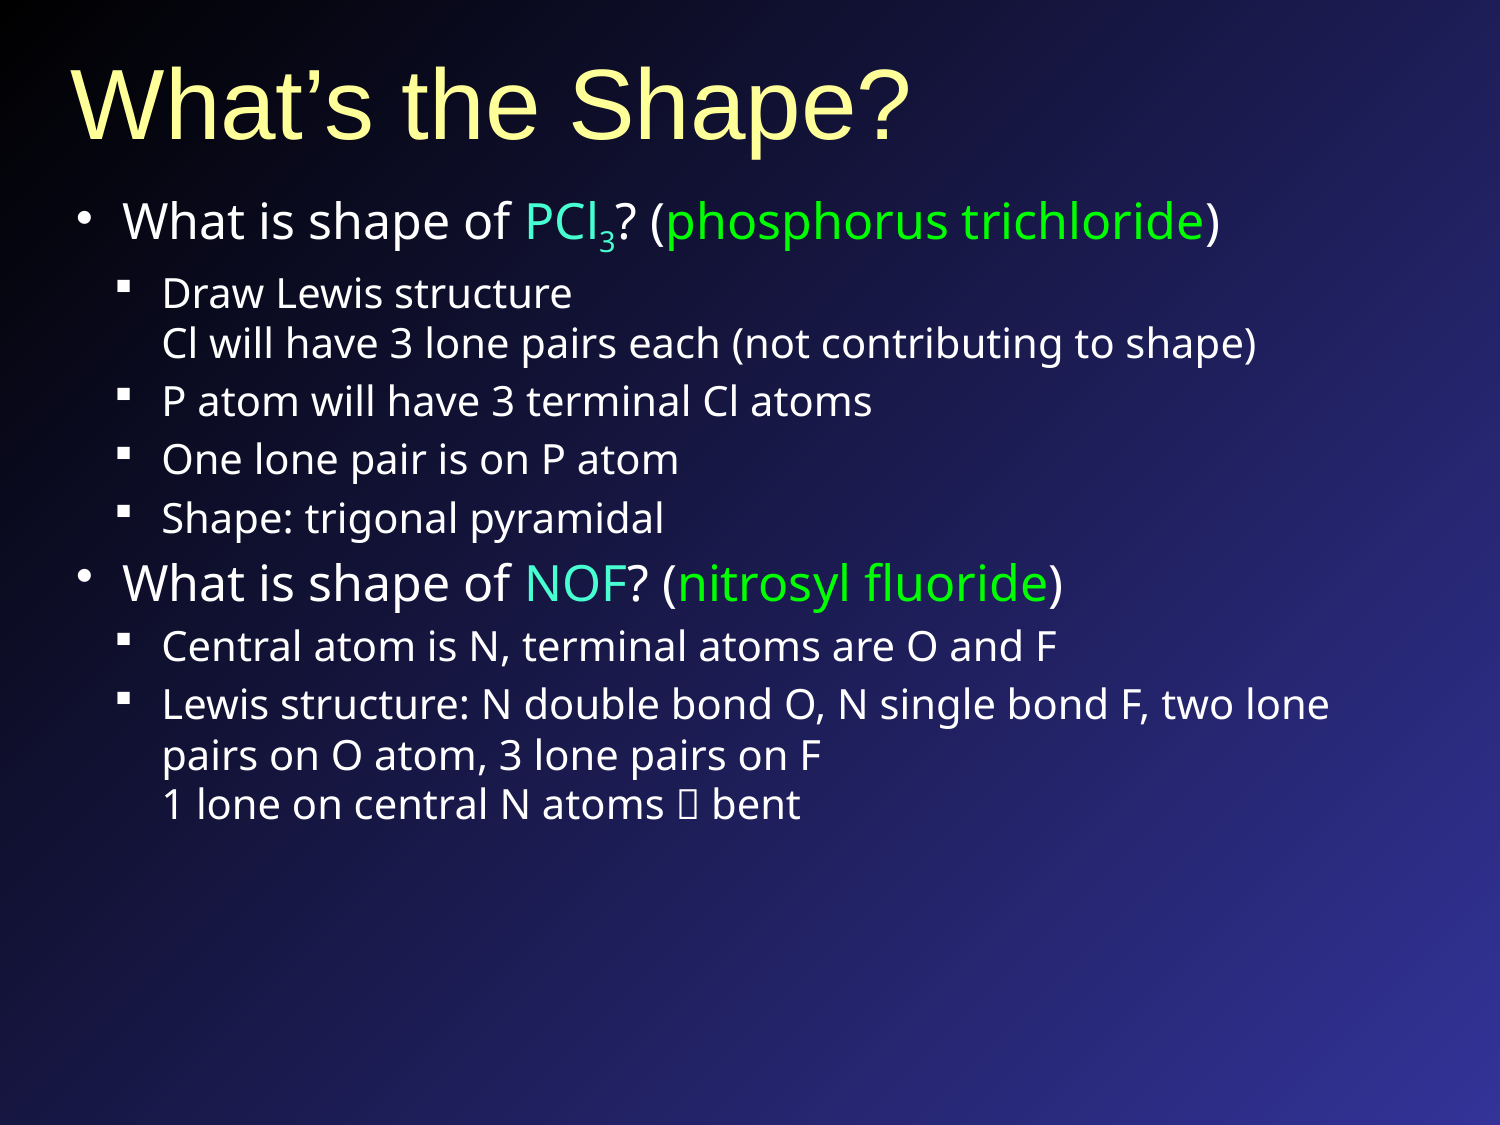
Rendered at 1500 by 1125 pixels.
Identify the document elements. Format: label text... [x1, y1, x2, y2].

list What is shape of PCl3? (phosphorus trichloride) Draw Lewis structure Cl will have 3 lone pairs each (not contributing to shape) P atom will have 3 terminal Cl atoms One lone pair is on P atom Shape: trigonal pyramidal What is shape of NOF? (nitrosyl fluoride) Central atom is N, terminal atoms are O and F Lewis structure: N double bond O, N single bond F, two lone pairs on O atom, 3 lone pairs on F 1 lone on central N atoms  bent [60, 182, 1454, 1075]
title What’s the Shape? [55, 31, 1438, 169]
